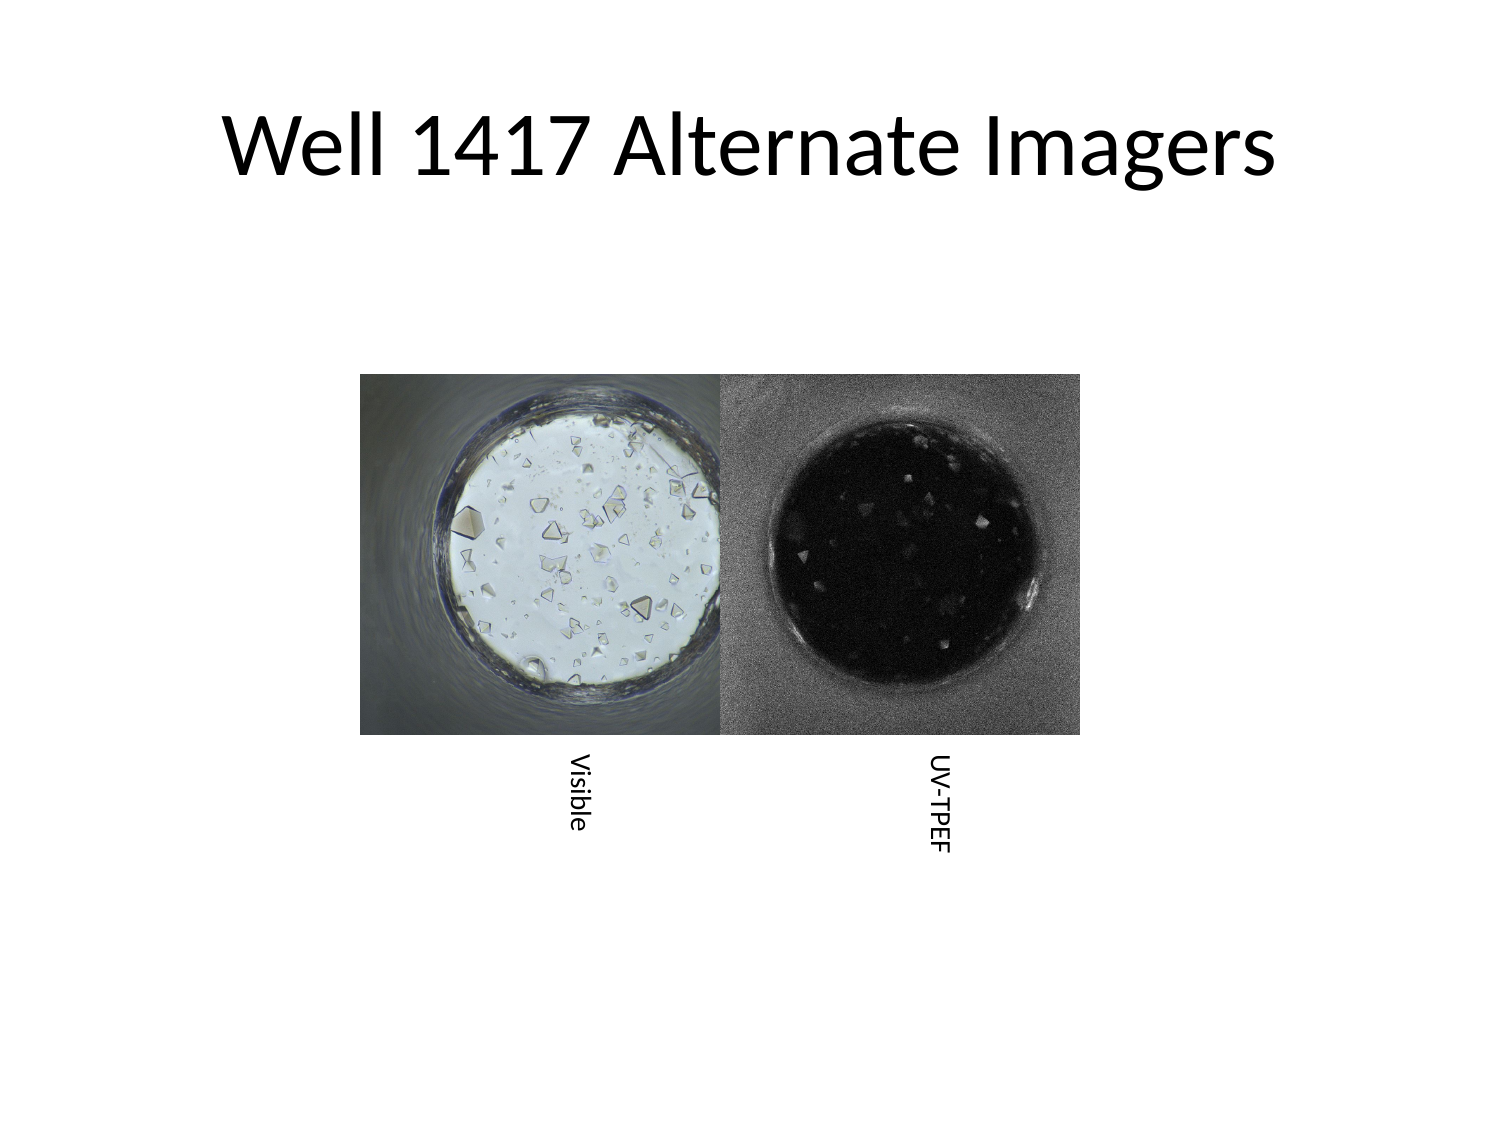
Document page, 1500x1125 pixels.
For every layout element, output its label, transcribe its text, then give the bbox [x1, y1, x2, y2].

text_box Visible [557, 744, 653, 1100]
title Well 1417 Alternate Imagers [75, 45, 1425, 233]
picture [359, 374, 1081, 736]
text_box UV-TPEF [917, 744, 1013, 1100]
